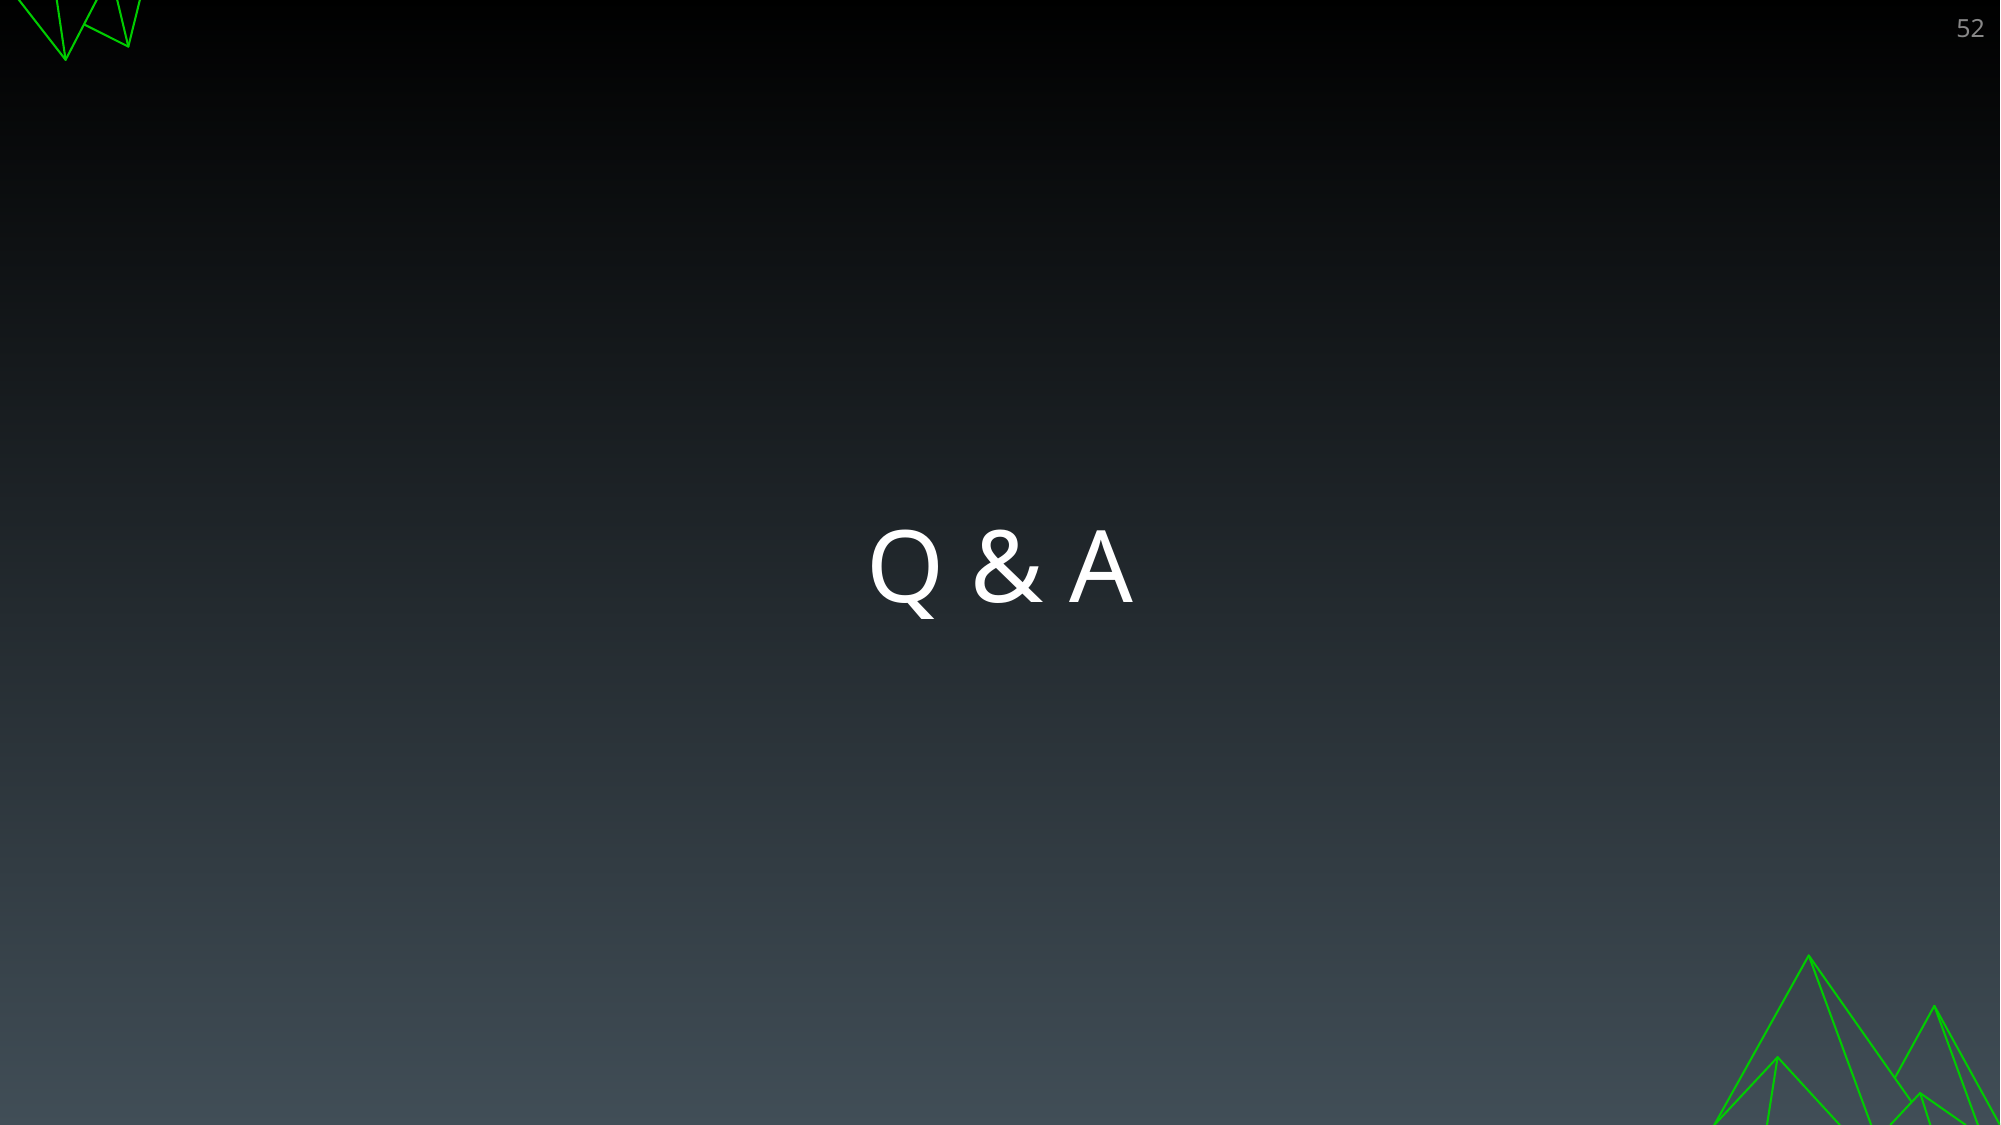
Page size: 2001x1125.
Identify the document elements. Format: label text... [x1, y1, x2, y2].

slide_number ‹#› [1550, 0, 2000, 60]
text_box Q & A [780, 516, 1220, 609]
